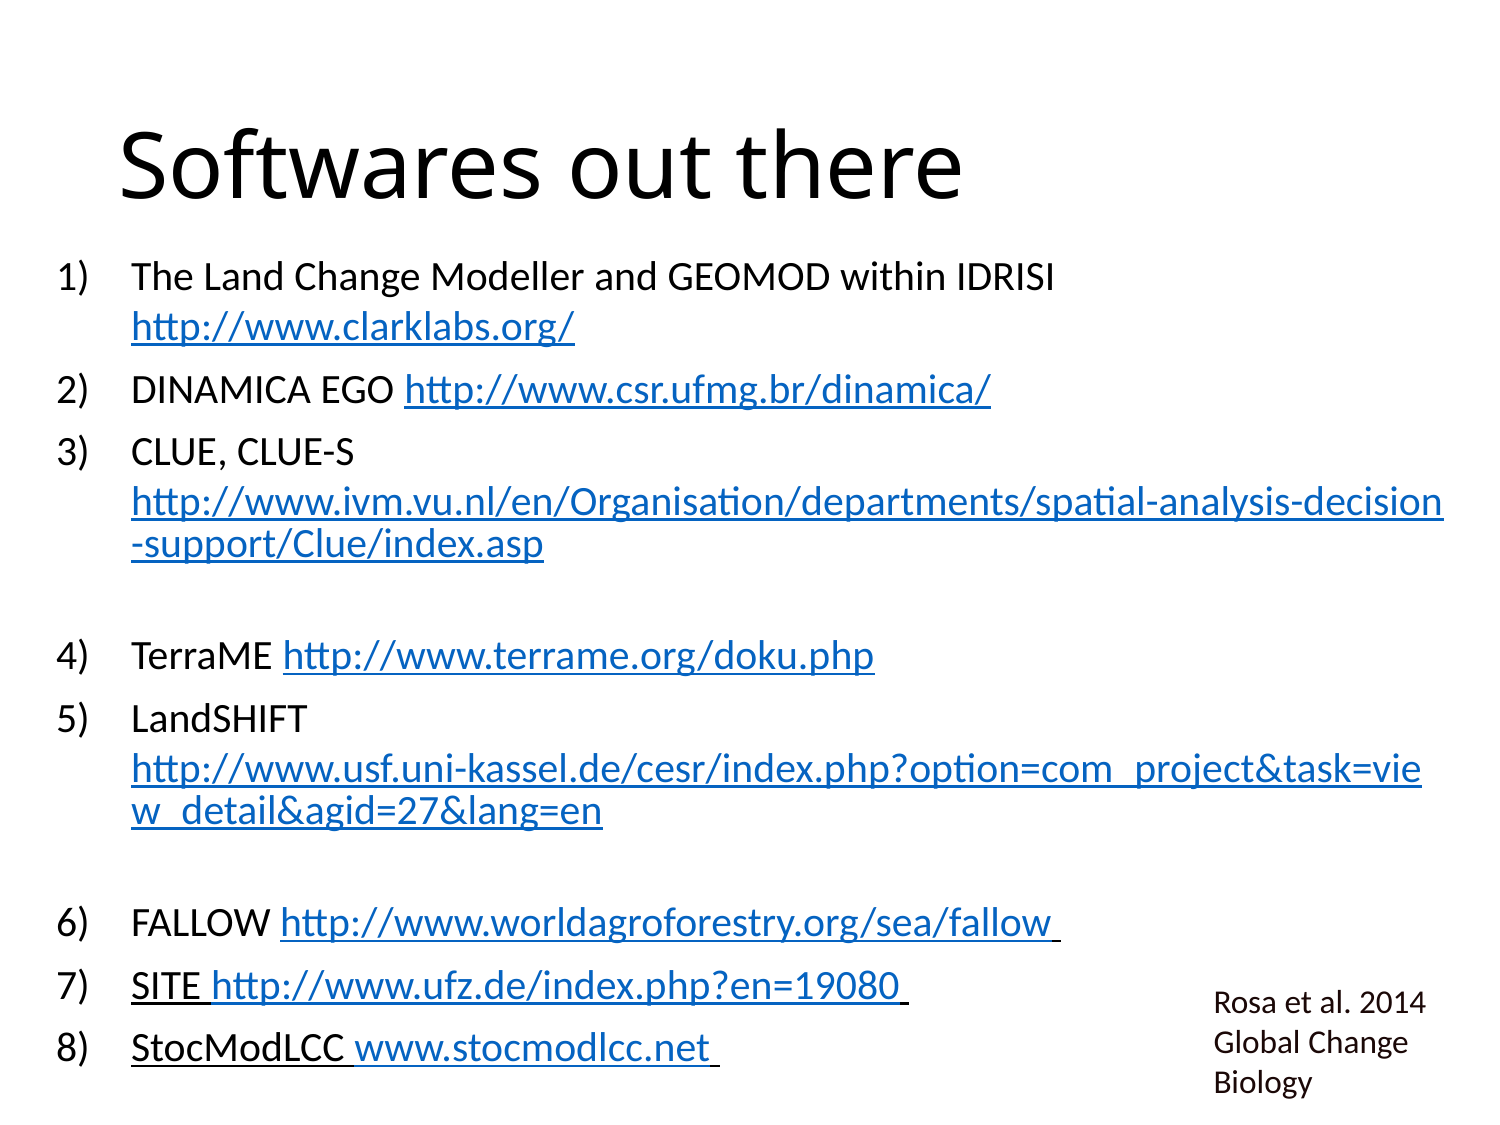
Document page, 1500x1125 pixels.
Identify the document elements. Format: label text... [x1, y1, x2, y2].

text_box The Land Change Modeller and GEOMOD within IDRISI http://www.clarklabs.org/ DINAMICA EGO http://www.csr.ufmg.br/dinamica/ CLUE, CLUE-S http://www.ivm.vu.nl/en/Organisation/departments/spatial-analysis-decision-support/Clue/index.asp TerraME http://www.terrame.org/doku.php LandSHIFT http://www.usf.uni-kassel.de/cesr/index.php?option=com_project&task=view_detail&agid=27&lang=en FALLOW http://www.worldagroforestry.org/sea/fallow SITE http://www.ufz.de/index.php?en=19080 StocModLCC www.stocmodlcc.net [41, 241, 1459, 995]
title Softwares out there [103, 59, 1397, 241]
text_box Rosa et al. 2014 Global Change Biology [1198, 972, 1498, 1108]
